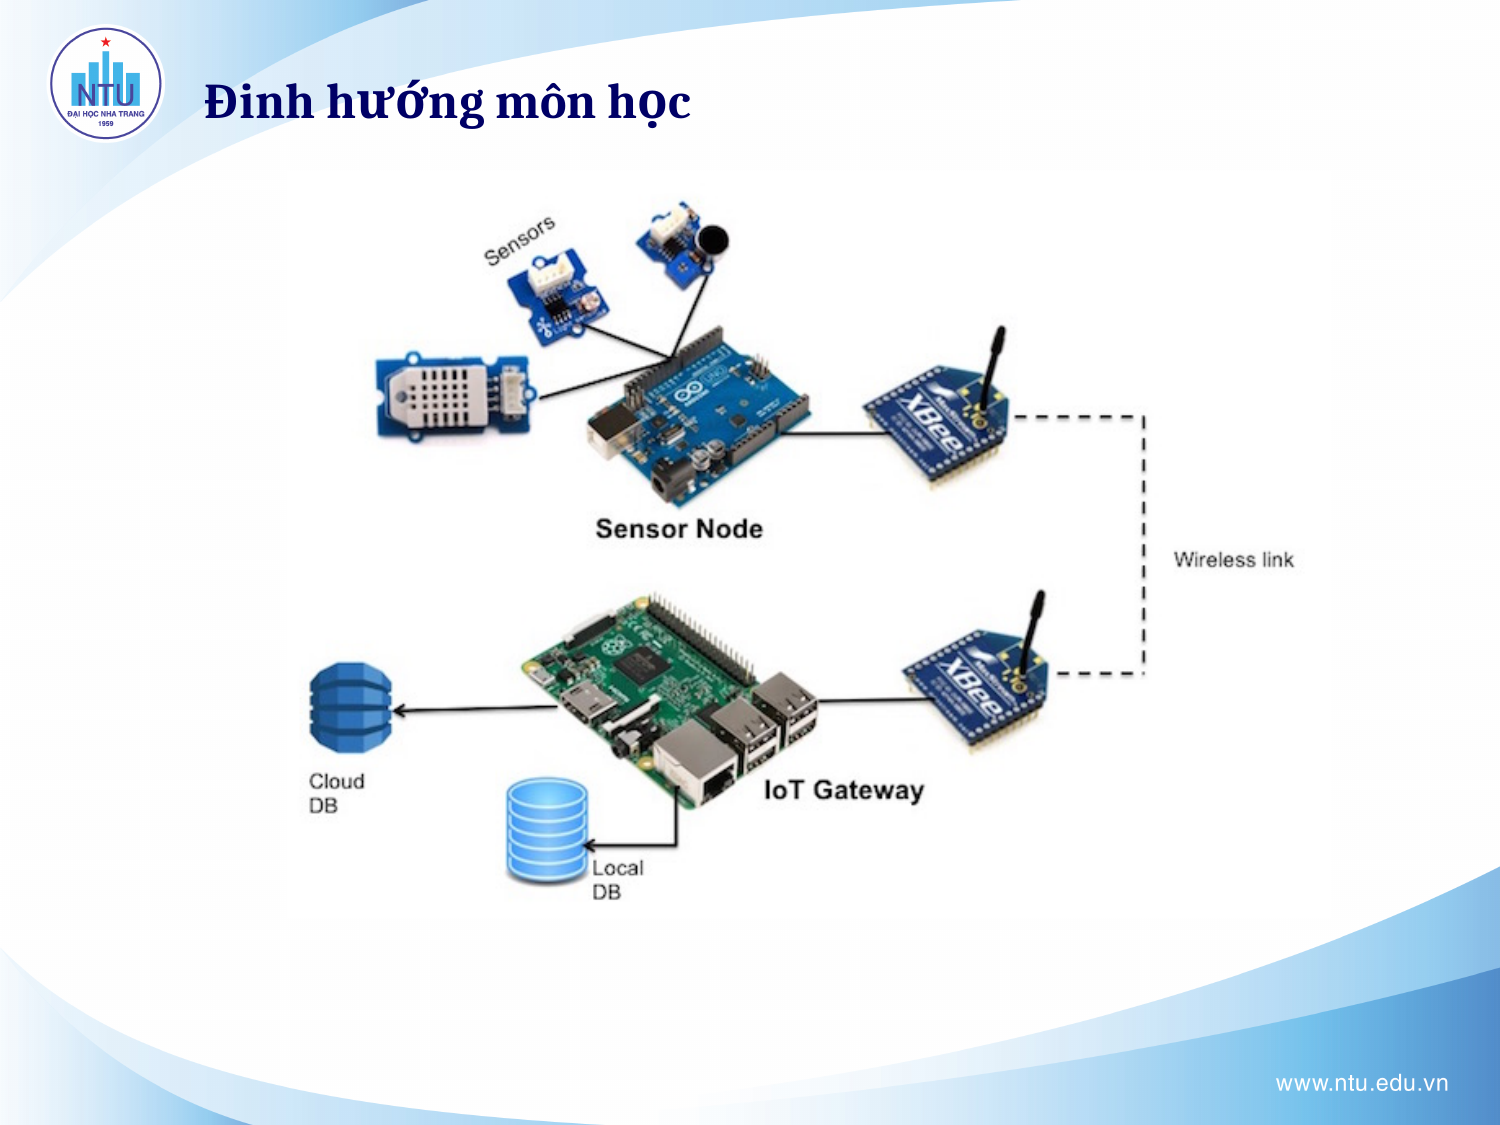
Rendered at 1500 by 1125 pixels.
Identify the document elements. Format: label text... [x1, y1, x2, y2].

picture [0, 0, 1500, 1125]
slide_number 33 [1412, 1042, 1500, 1103]
text_box Đinh hướng môn học [187, 61, 1250, 137]
